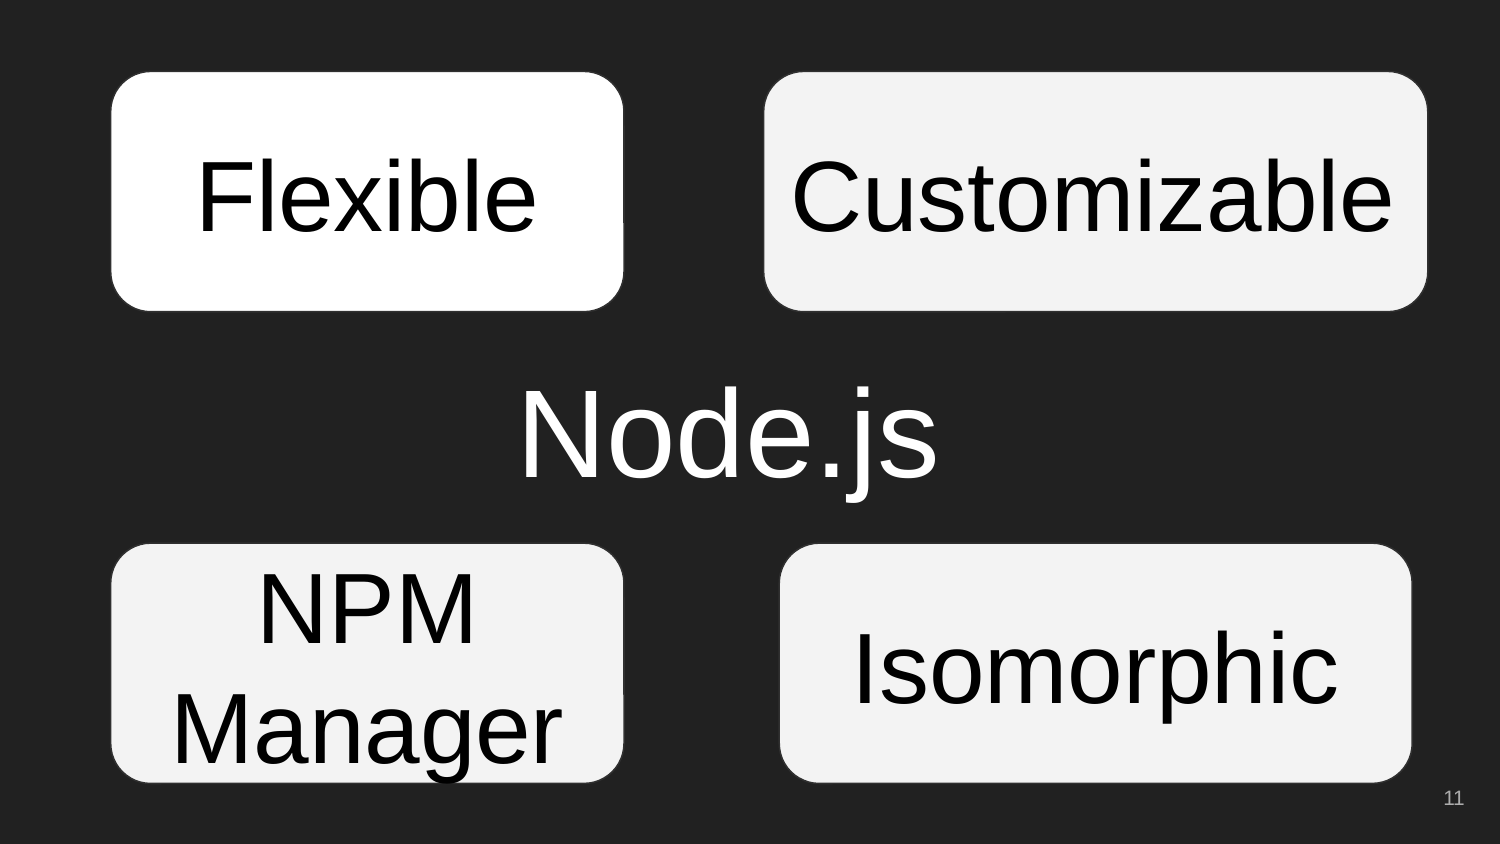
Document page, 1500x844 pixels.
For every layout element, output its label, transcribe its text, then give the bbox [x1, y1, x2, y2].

title Node.js [0, 358, 1460, 497]
text_box NPM Manager [110, 543, 625, 784]
text_box Flexible [110, 71, 625, 312]
text_box Isomorphic [779, 543, 1413, 784]
slide_number ‹#› [1389, 764, 1480, 830]
text_box Customizable [763, 71, 1428, 312]
